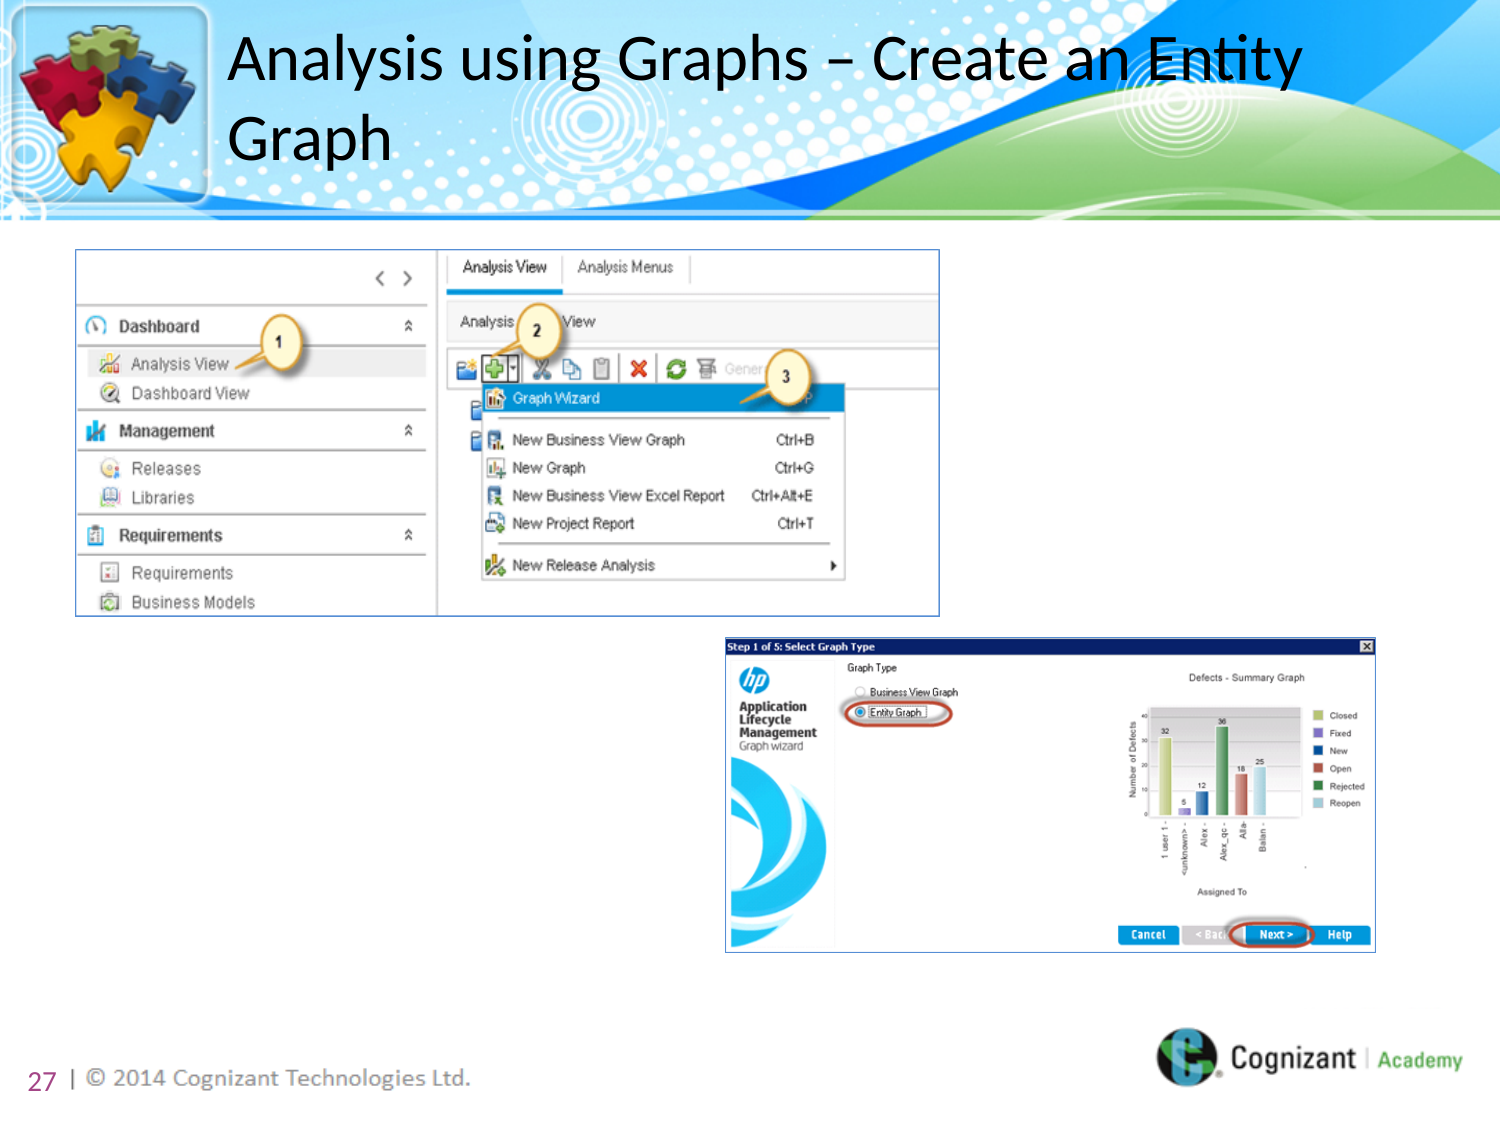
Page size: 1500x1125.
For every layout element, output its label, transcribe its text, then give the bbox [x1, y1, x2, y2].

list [74, 249, 940, 618]
title Analysis using Graphs – Create an Entity Graph [212, 6, 1499, 182]
slide_number 27 [12, 1054, 88, 1100]
picture [0, 0, 1500, 1125]
